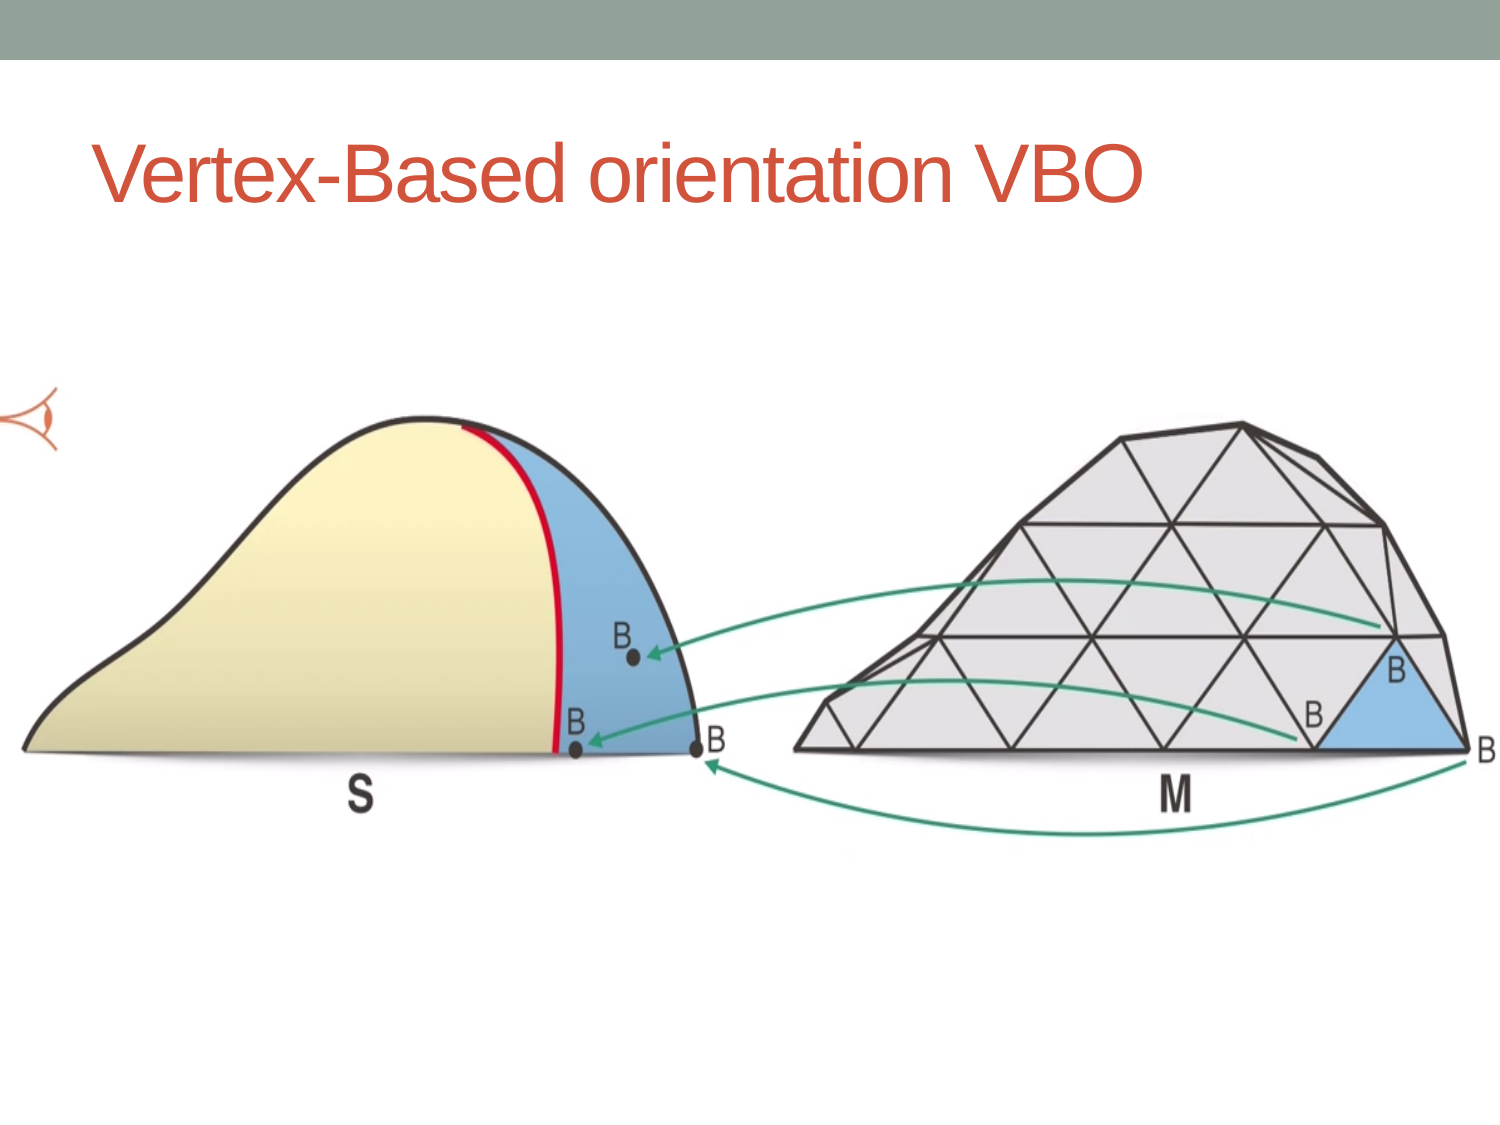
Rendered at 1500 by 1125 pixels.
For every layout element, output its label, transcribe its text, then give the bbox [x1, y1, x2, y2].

picture [0, 361, 1500, 859]
title Vertex-Based orientation VBO [76, 87, 1427, 250]
